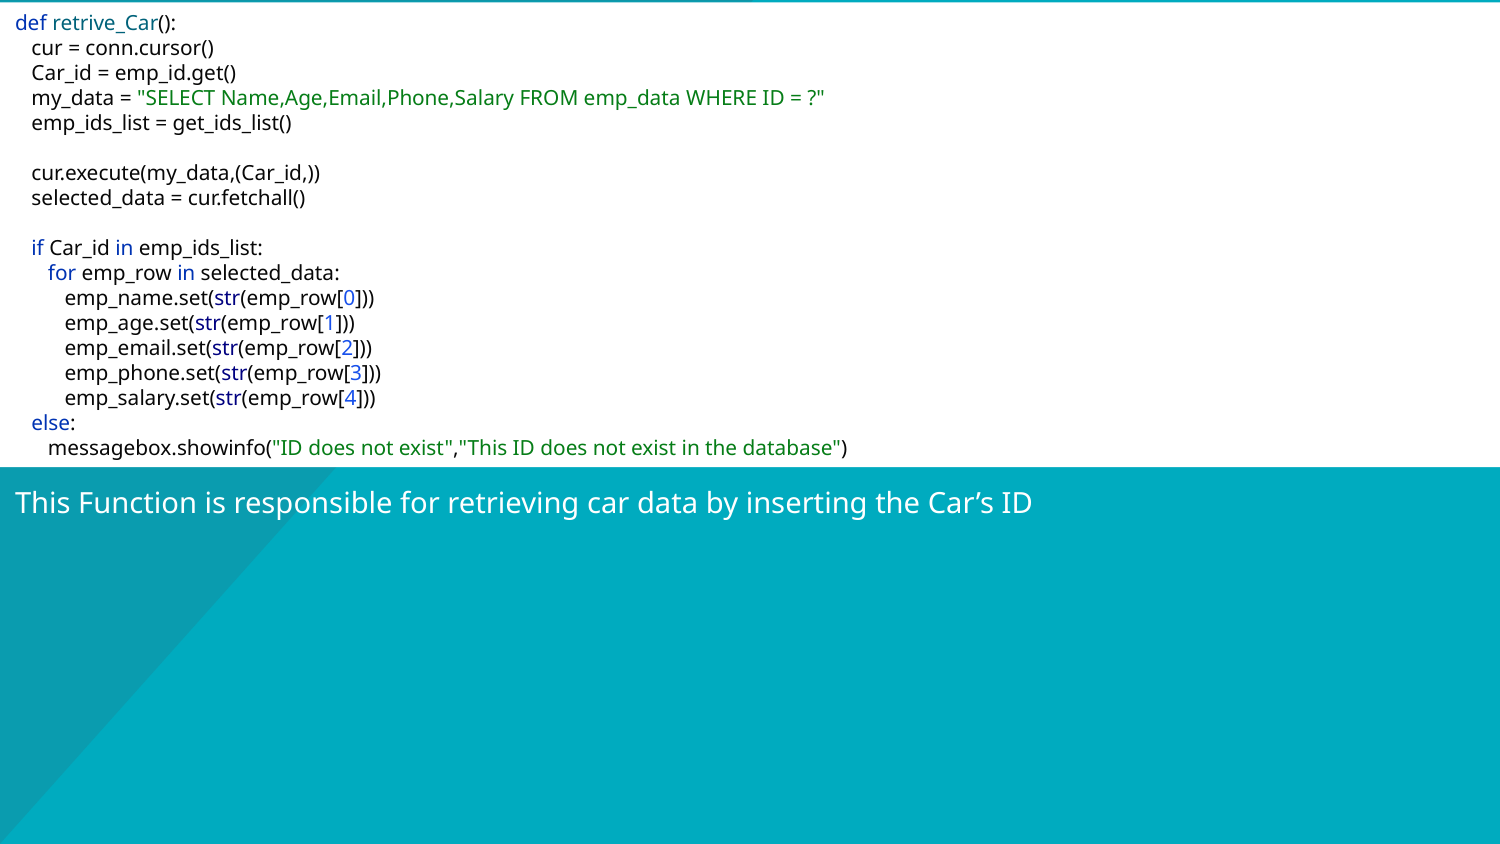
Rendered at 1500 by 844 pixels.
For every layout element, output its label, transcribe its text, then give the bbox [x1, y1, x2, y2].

text_box def retrive_Car(): cur = conn.cursor() Car_id = emp_id.get() my_data = "SELECT Name,Age,Email,Phone,Salary FROM emp_data WHERE ID = ?" emp_ids_list = get_ids_list() cur.execute(my_data,(Car_id,)) selected_data = cur.fetchall() if Car_id in emp_ids_list: for emp_row in selected_data: emp_name.set(str(emp_row[0])) emp_age.set(str(emp_row[1])) emp_email.set(str(emp_row[2])) emp_phone.set(str(emp_row[3])) emp_salary.set(str(emp_row[4])) else: messagebox.showinfo("ID does not exist","This ID does not exist in the database") [0, 2, 1500, 468]
title This Function is responsible for retrieving car data by inserting the Car’s ID [0, 469, 1500, 537]
